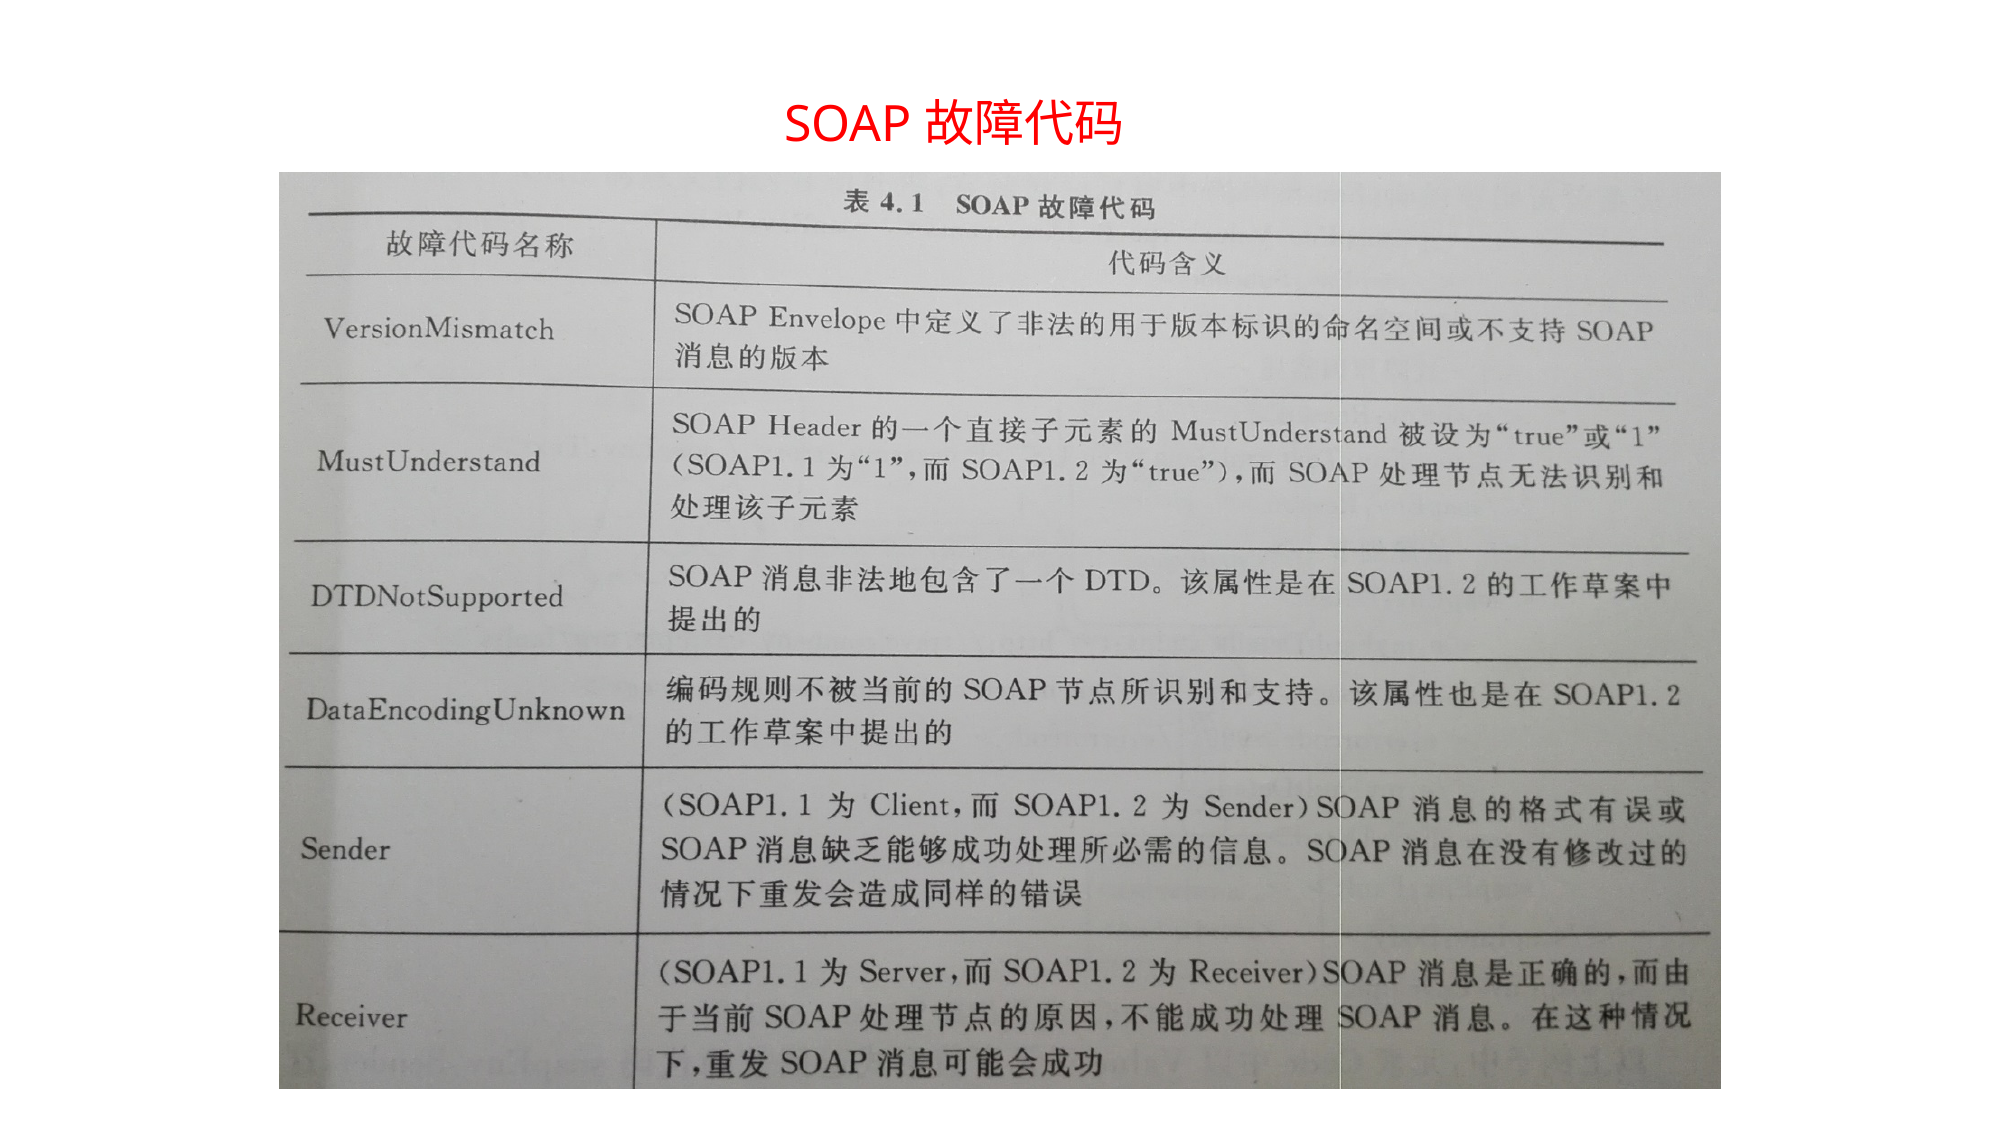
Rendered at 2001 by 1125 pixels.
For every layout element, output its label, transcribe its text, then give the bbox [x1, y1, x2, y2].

picture [279, 172, 1721, 1090]
text_box SOAP故障代码 [622, 54, 1287, 160]
